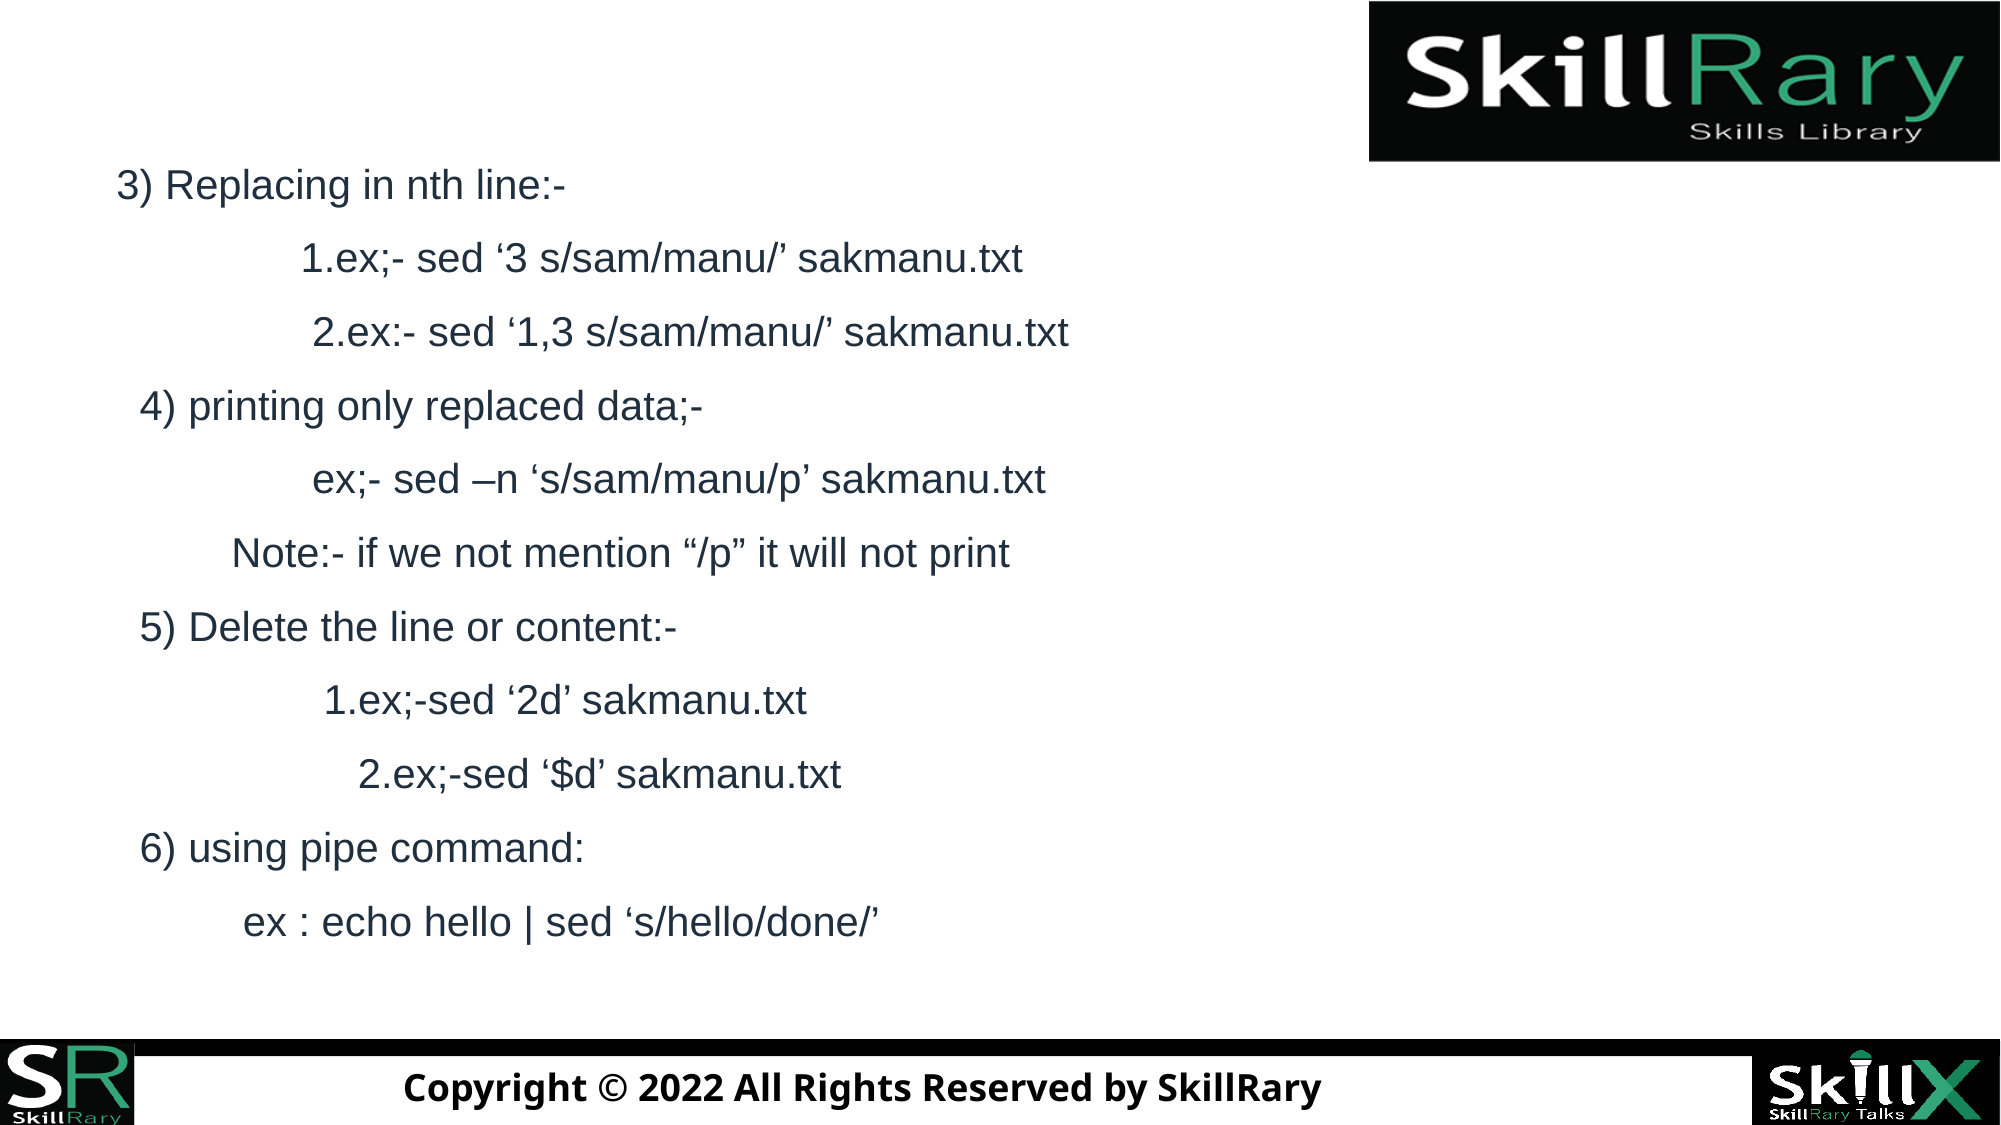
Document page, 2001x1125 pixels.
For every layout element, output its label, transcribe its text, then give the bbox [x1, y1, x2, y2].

picture [1369, 0, 2000, 245]
picture [1752, 1041, 1996, 1125]
picture [0, 1034, 136, 1125]
list 3) Replacing in nth line:- 1.ex;- sed ‘3 s/sam/manu/’ sakmanu.txt 2.ex:- sed ‘1,3 s/sam/manu/’ sakmanu.txt 4) printing only replaced data;- ex;- sed –n ‘s/sam/manu/p’ sakmanu.txt Note:- if we not mention “/p” it will not print 5) Delete the line or content:- 1.ex;-sed ‘2d’ sakmanu.txt 2.ex;-sed ‘$d’ sakmanu.txt 6) using pipe command: ex : echo hello | sed ‘s/hello/done/’ [101, 149, 1875, 978]
